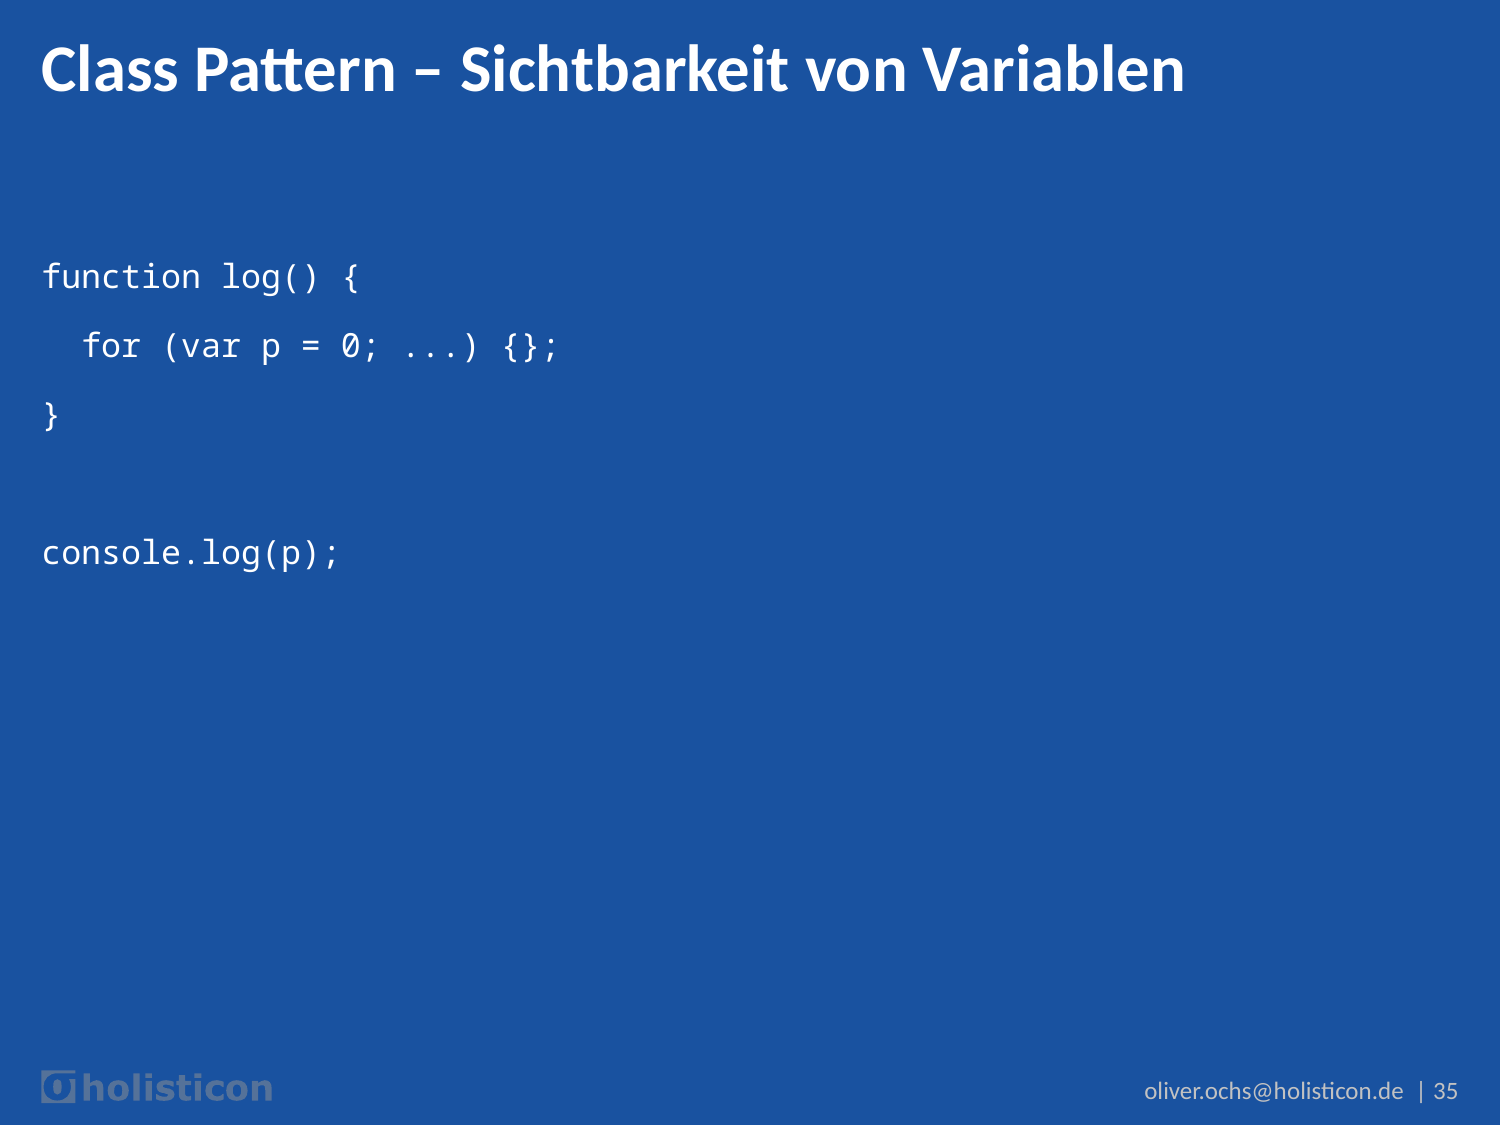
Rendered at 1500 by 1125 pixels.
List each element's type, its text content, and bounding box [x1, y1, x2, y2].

title Class Pattern – Sichtbarkeit von Variablen [41, 24, 1436, 188]
list function log() { for (var p = 0; ...) {}; } console.log(p); [41, 255, 1436, 973]
